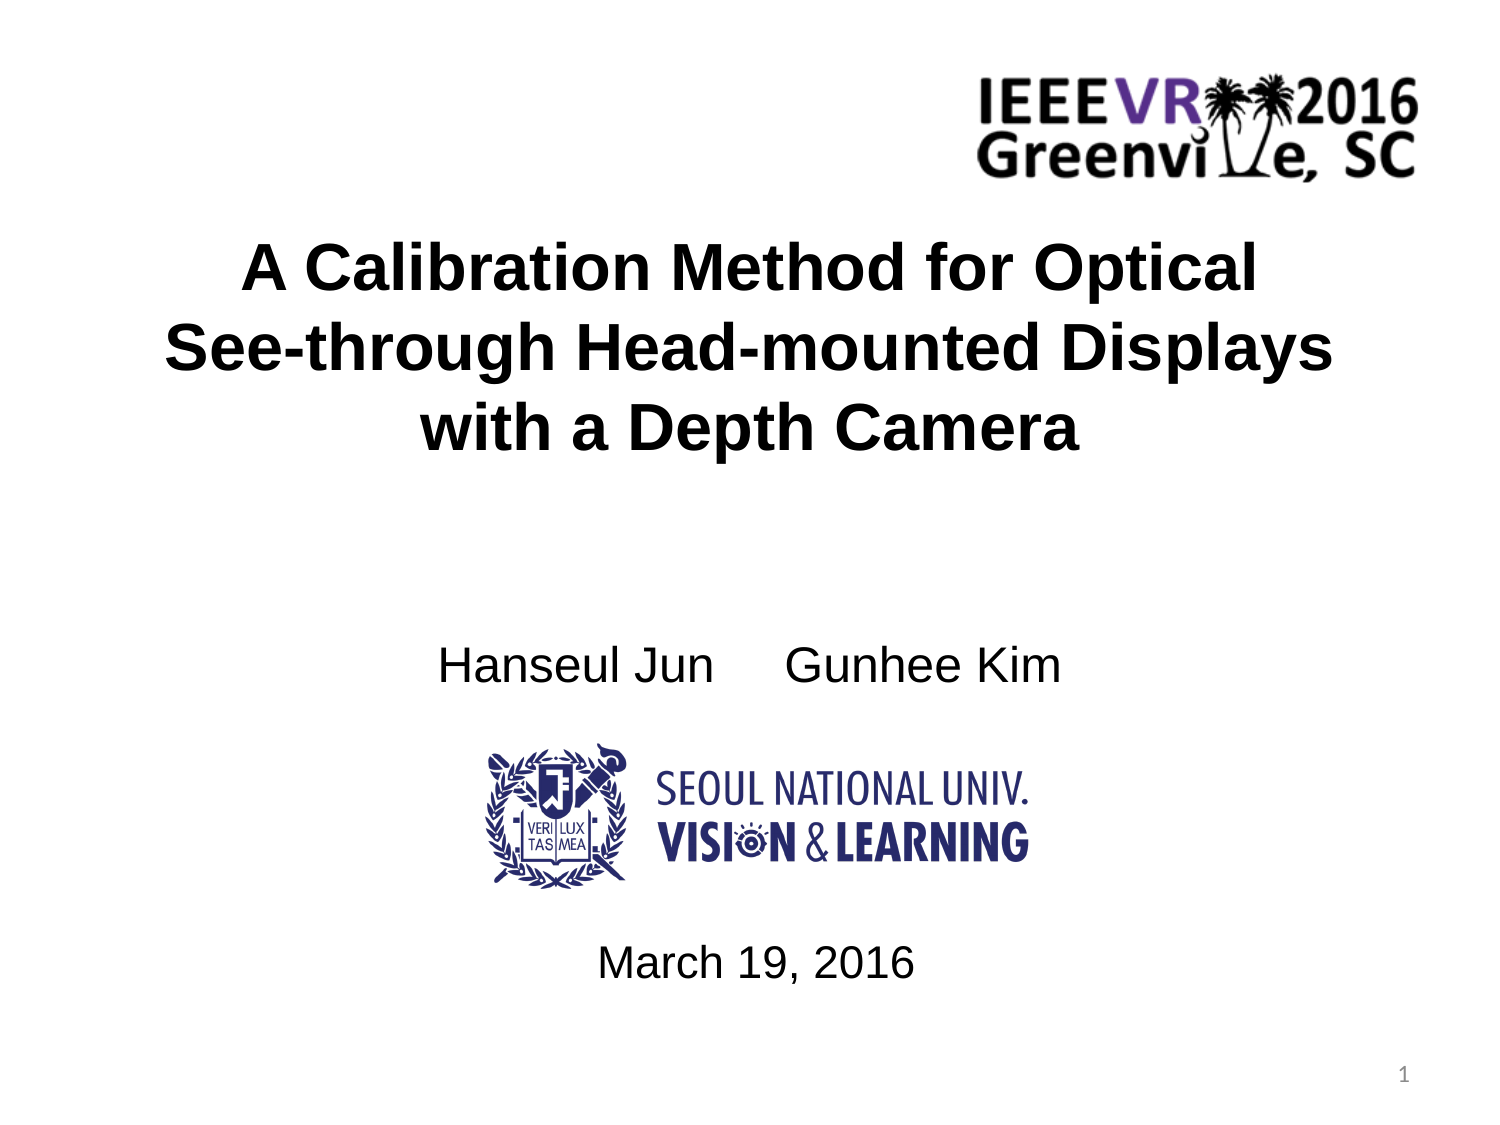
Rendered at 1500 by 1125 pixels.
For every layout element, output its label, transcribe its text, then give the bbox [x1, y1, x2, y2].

slide_number 1 [1074, 1042, 1425, 1103]
picture [953, 58, 1444, 201]
subtitle Hanseul Jun Gunhee Kim [62, 624, 1438, 800]
picture [474, 737, 1047, 898]
text_box March 19, 2016 [462, 924, 1050, 1013]
title A Calibration Method for Optical See-through Head-mounted Displays with a Depth Camera [24, 200, 1475, 488]
